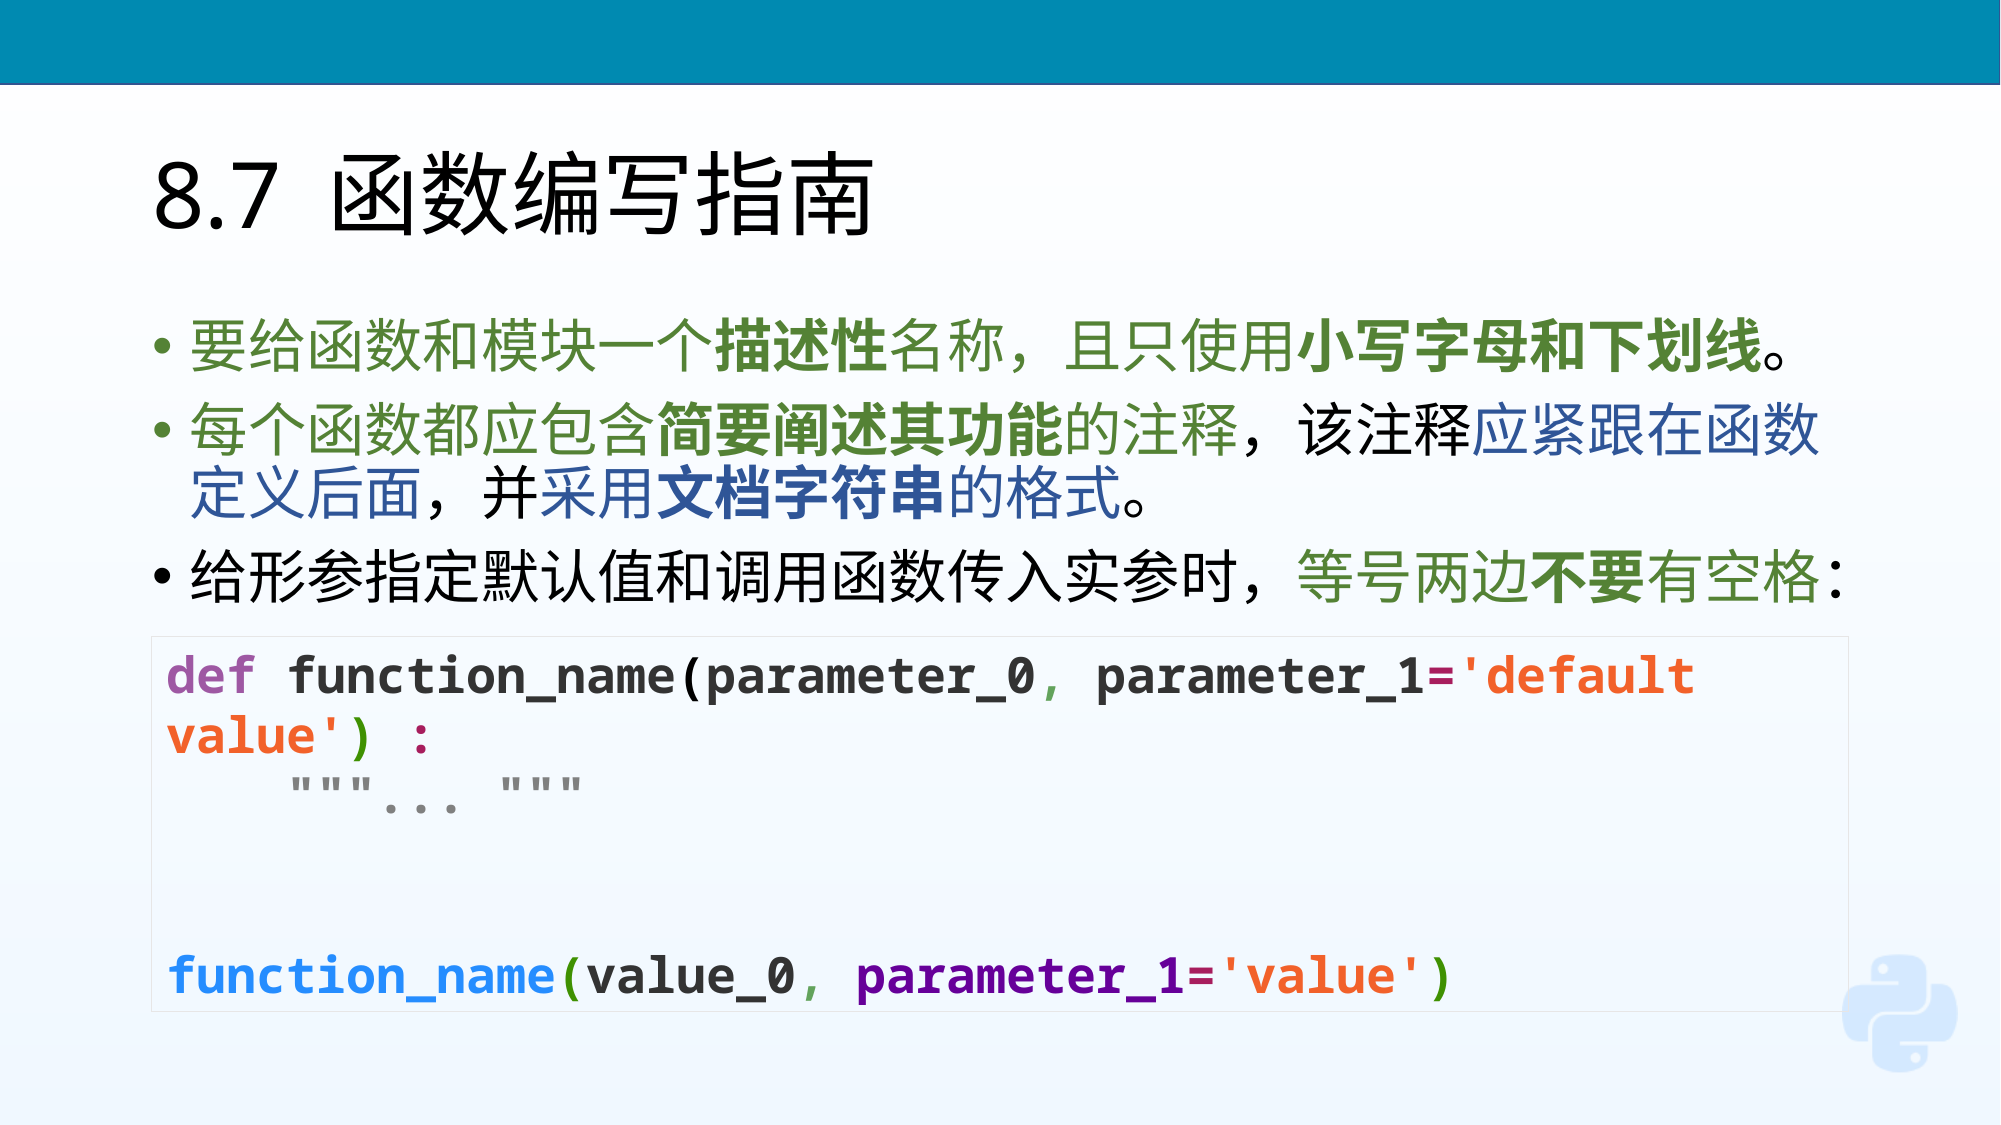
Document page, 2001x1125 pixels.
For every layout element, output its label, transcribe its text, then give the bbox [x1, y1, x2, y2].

list 要给函数和模块一个描述性名称，且只使用小写字母和下划线。 每个函数都应包含简要阐述其功能的注释，该注释应紧跟在函数定义后面，并采用文档字符串的格式。 给形参指定默认值和调用函数传入实参时，等号两边不要有空格： [137, 310, 1863, 1024]
title 8.7 函数编写指南 [137, 115, 1863, 282]
picture [1842, 946, 1958, 1081]
text_box def function_name(parameter_0, parameter_1='default value') : """... """ function_name(value_0, parameter_1='value') [151, 636, 1849, 1012]
